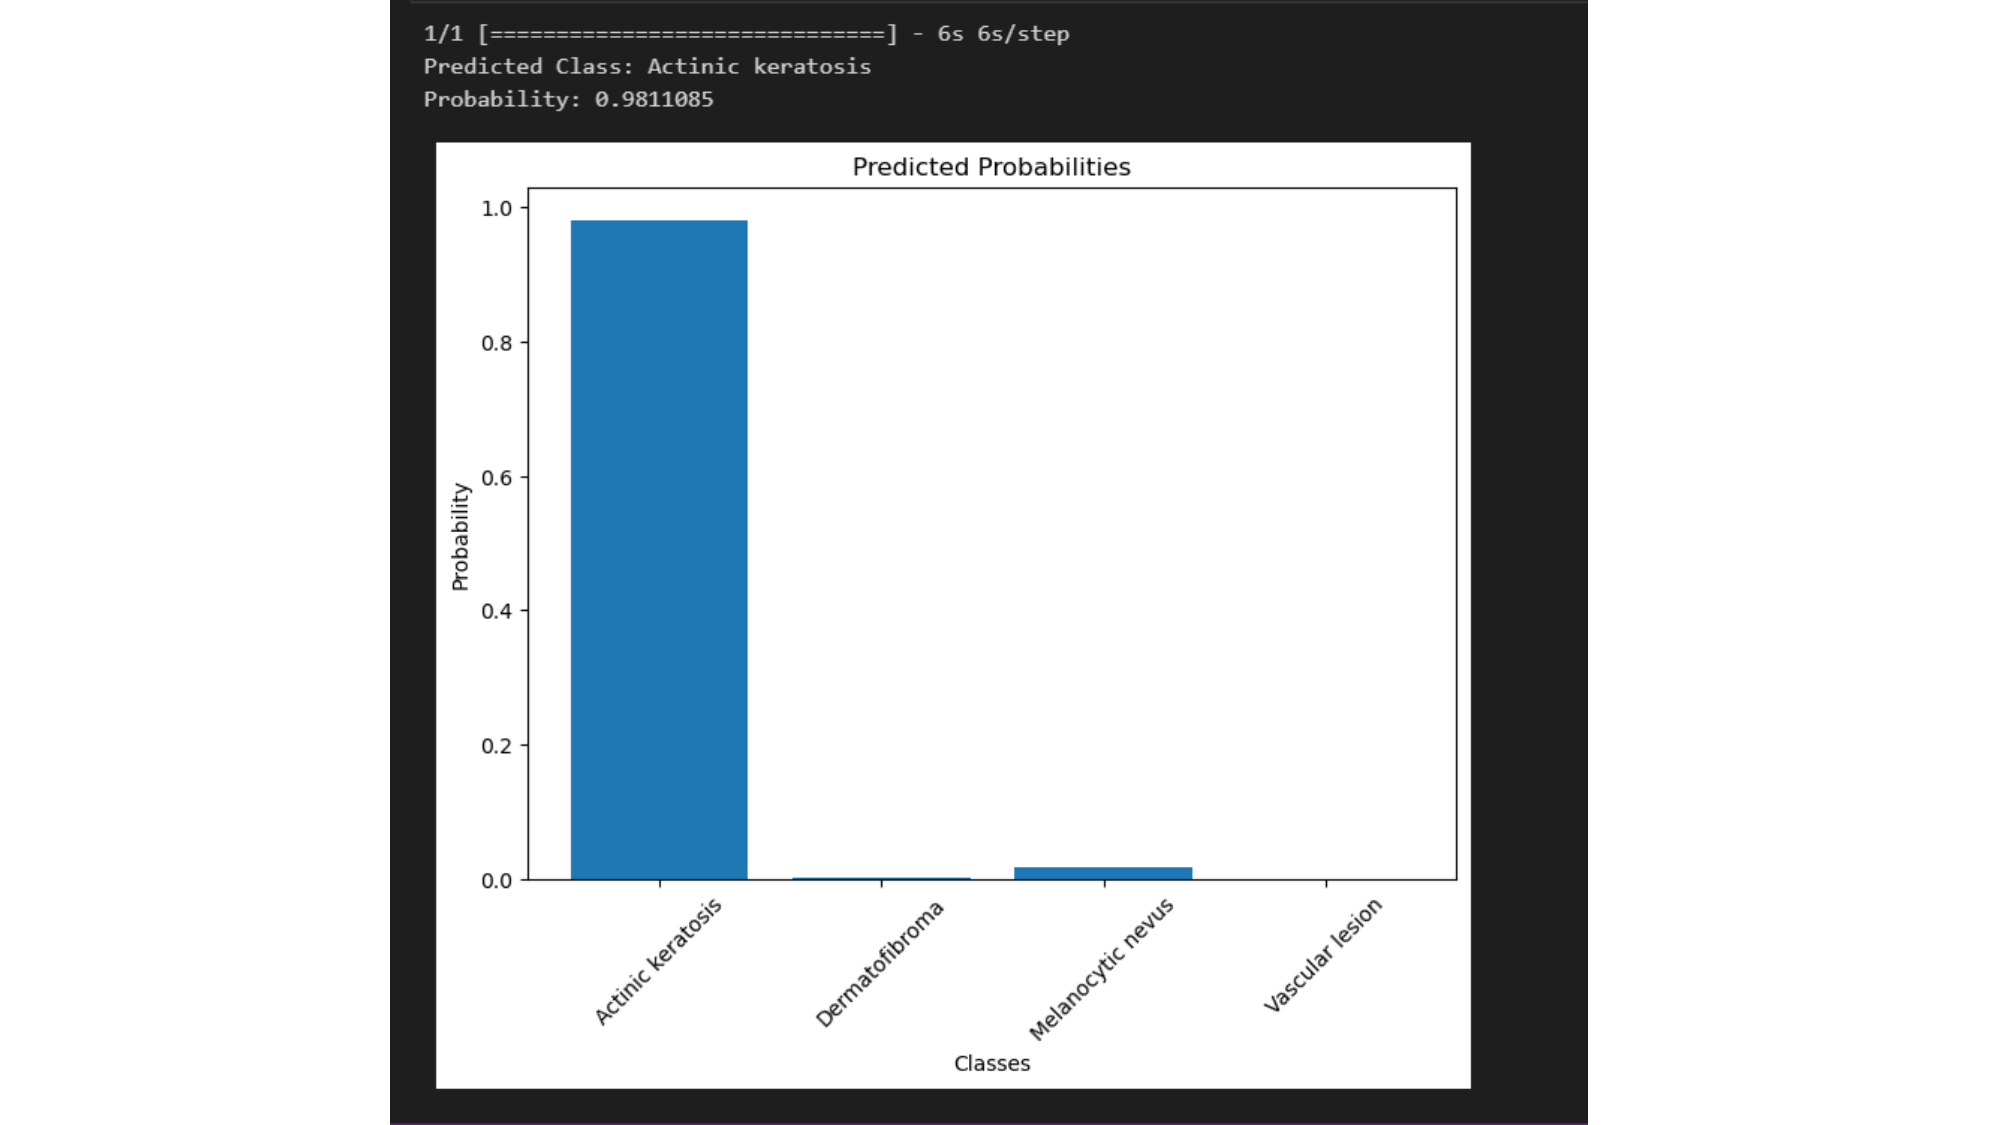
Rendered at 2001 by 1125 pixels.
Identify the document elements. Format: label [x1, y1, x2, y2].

picture [390, 0, 1588, 1125]
